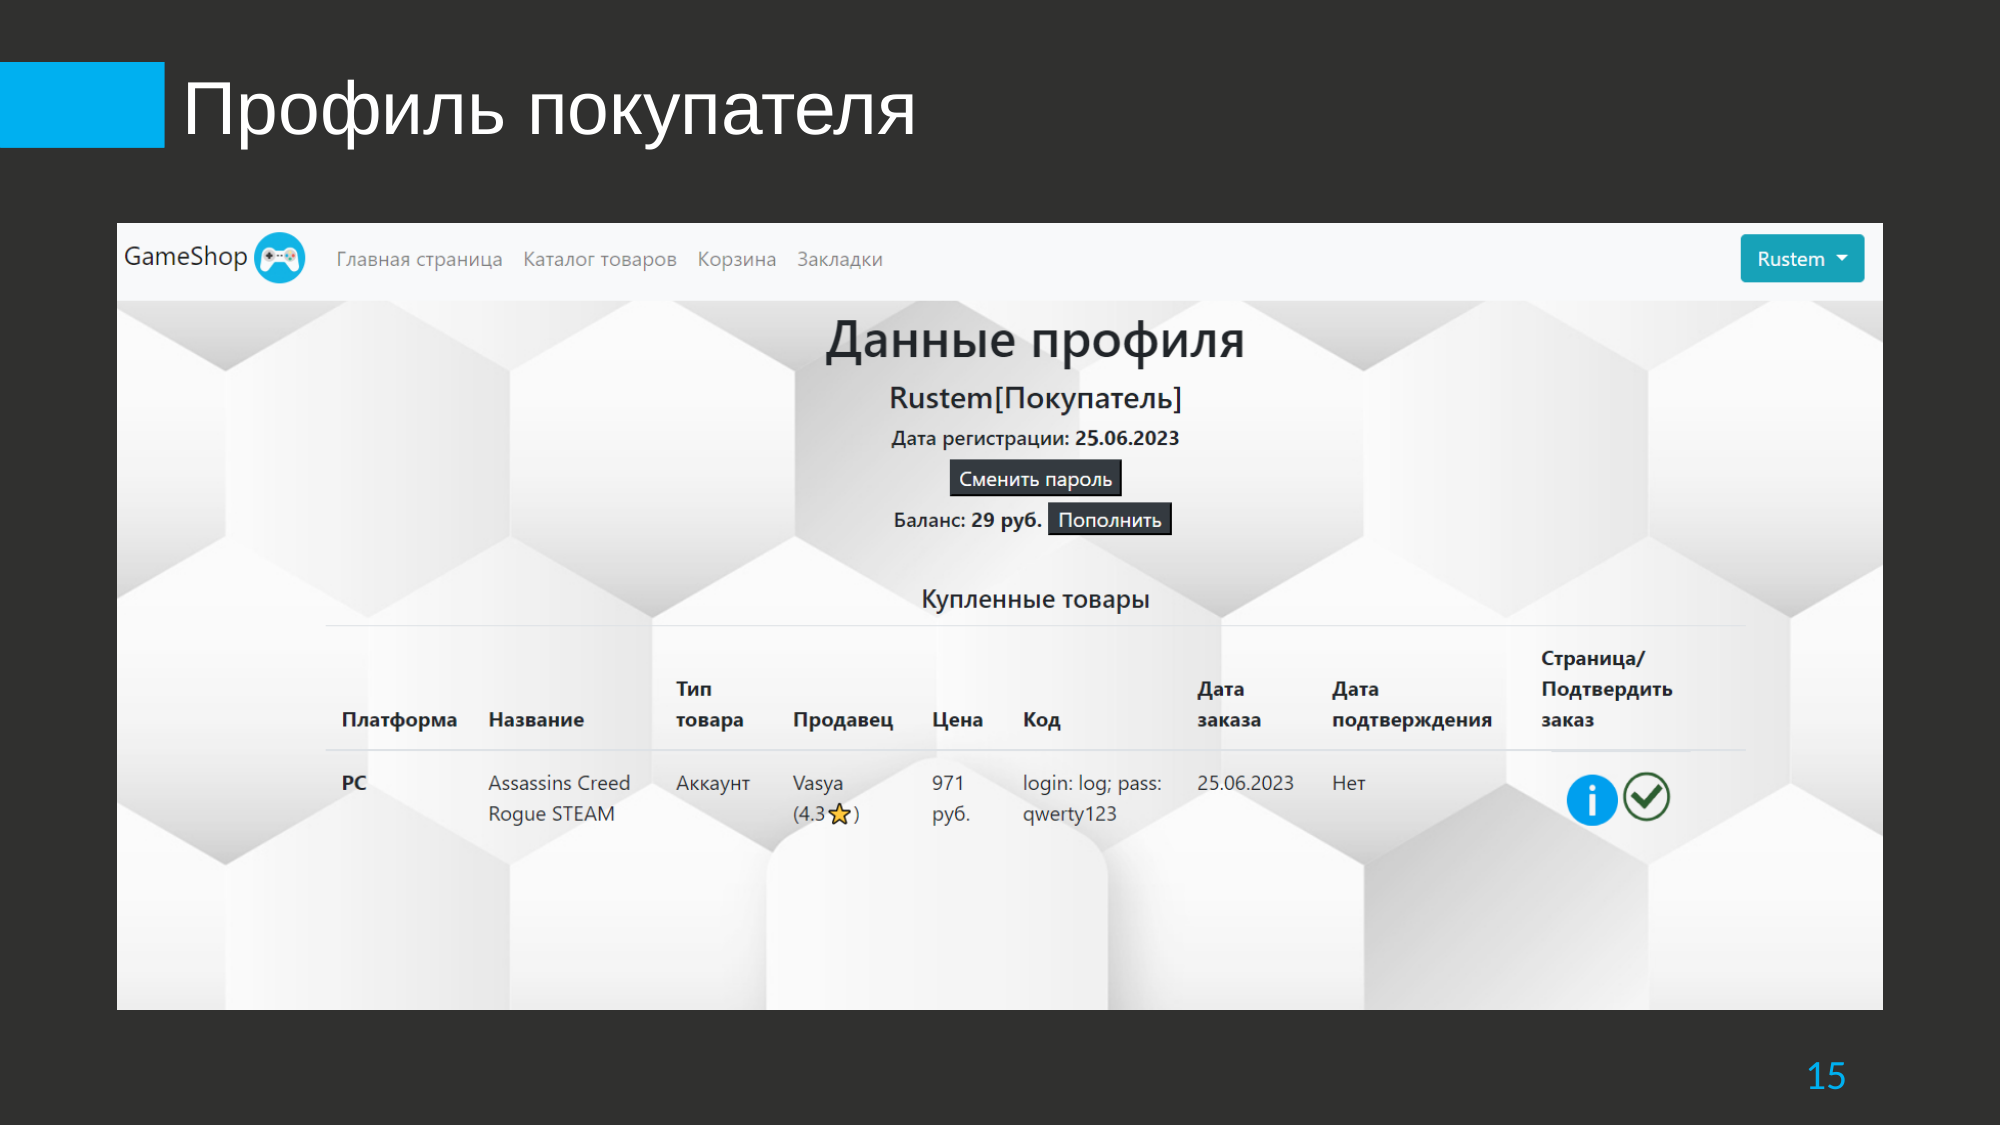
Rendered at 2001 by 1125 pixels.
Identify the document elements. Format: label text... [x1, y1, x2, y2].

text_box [0, 61, 165, 148]
slide_number 15 [1412, 1042, 1863, 1103]
picture [117, 223, 1883, 1010]
text_box Профиль покупателя [168, 51, 934, 157]
